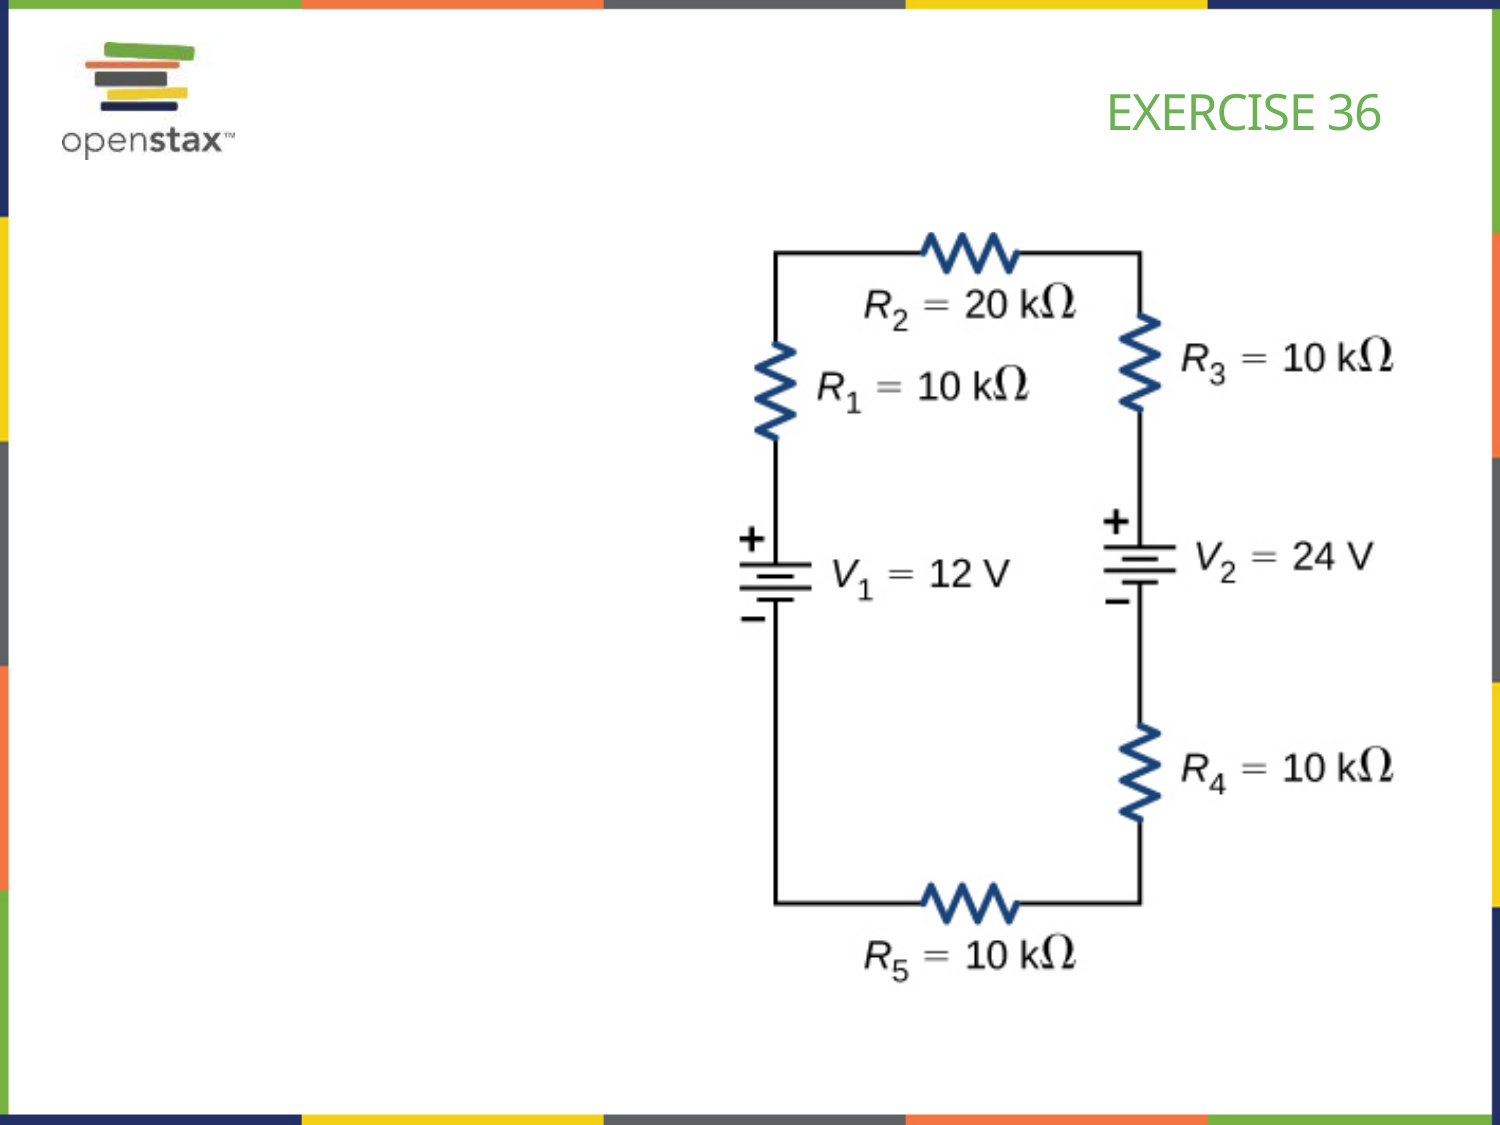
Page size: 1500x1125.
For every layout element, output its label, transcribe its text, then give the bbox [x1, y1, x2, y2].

title Exercise 36 [241, 39, 1398, 148]
picture [0, 0, 1500, 1125]
